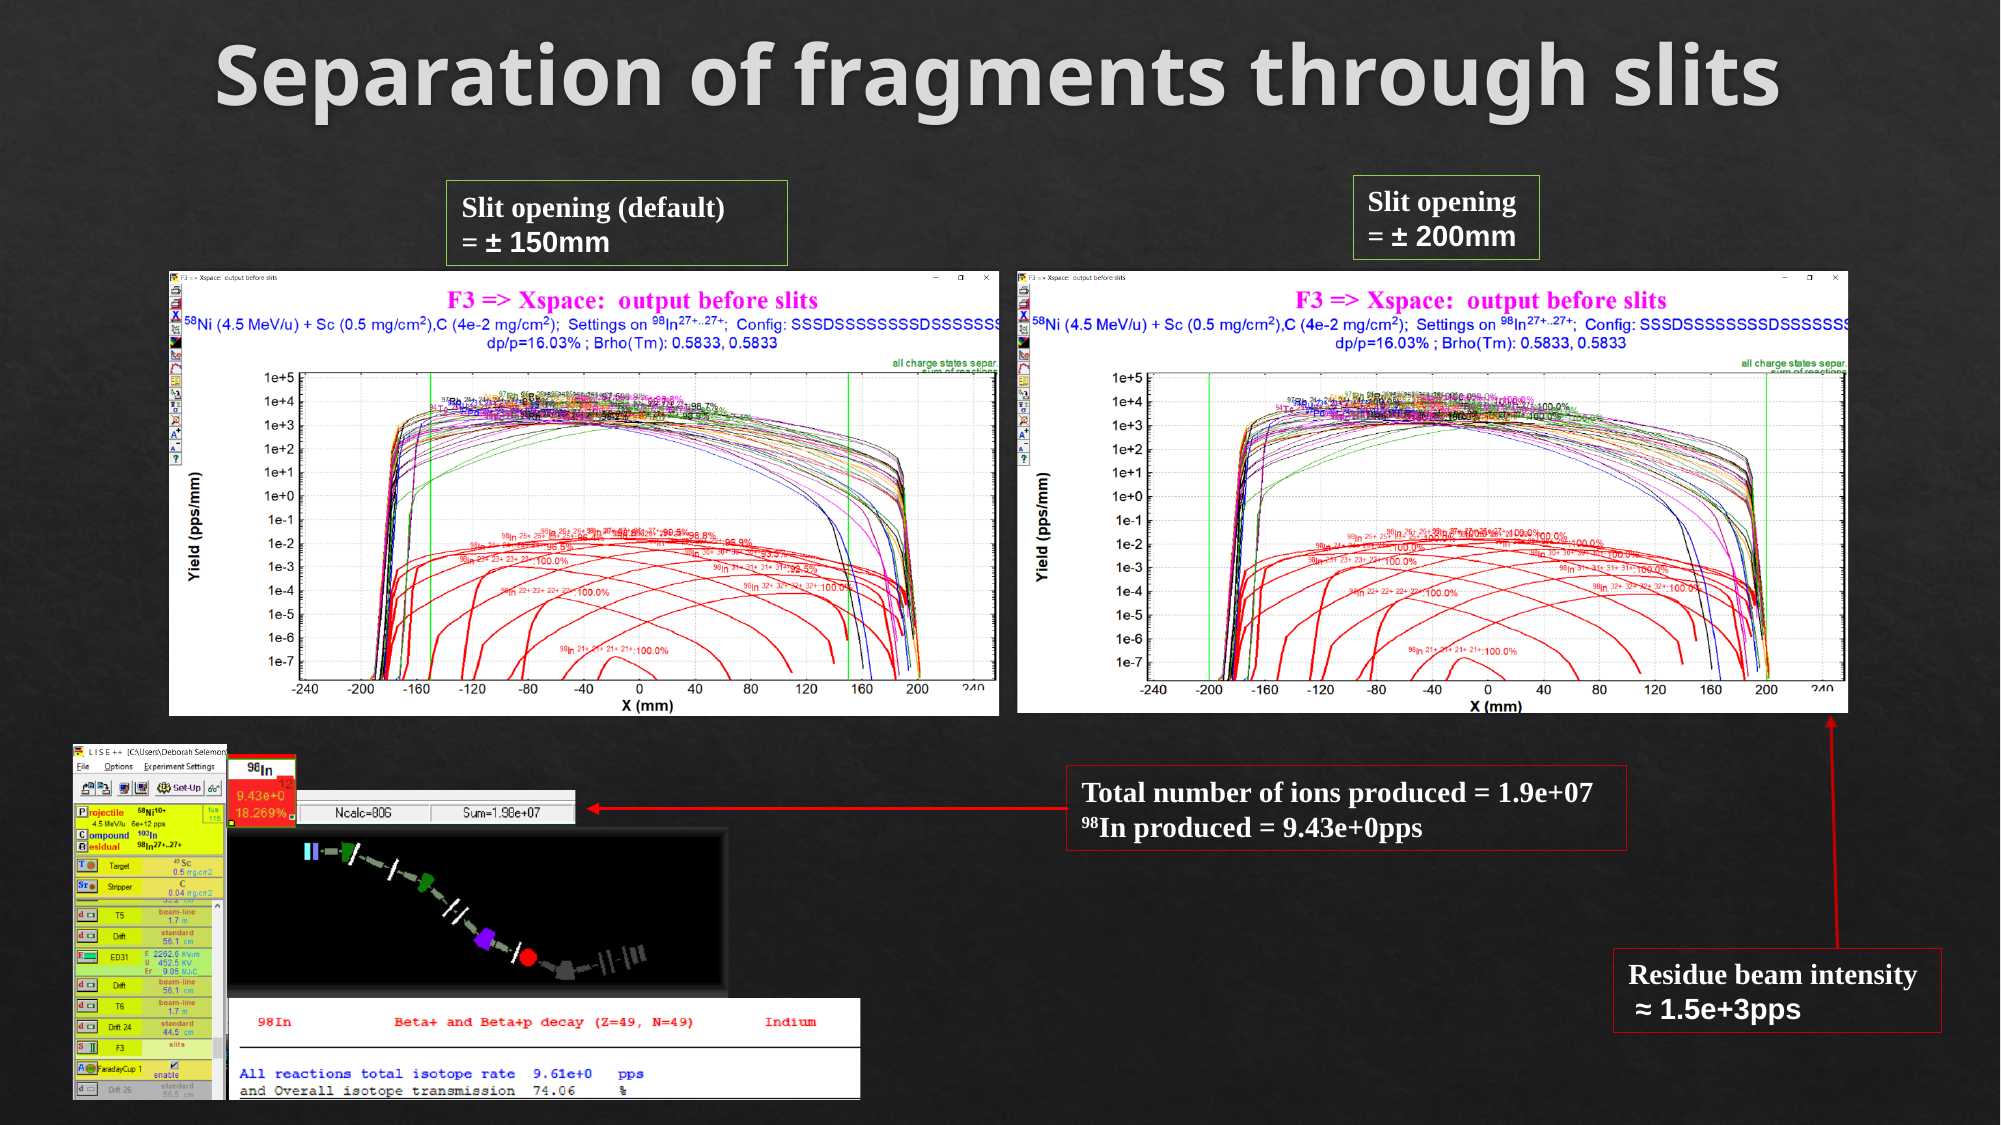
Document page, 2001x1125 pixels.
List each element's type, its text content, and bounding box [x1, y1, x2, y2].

picture [72, 744, 861, 1100]
title Separation of fragments through slits [149, 0, 1849, 152]
text_box Slit opening (default) = ± 150mm [446, 180, 788, 266]
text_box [1830, 714, 1838, 949]
text_box Total number of ions produced = 1.9e+07 98In produced = 9.43e+0pps [1066, 765, 1627, 851]
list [168, 270, 1000, 716]
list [1017, 270, 1849, 713]
text_box Residue beam intensity ≈ 1.5e+3pps [1613, 948, 1942, 1033]
text_box Slit opening = ± 200mm [1353, 175, 1540, 260]
